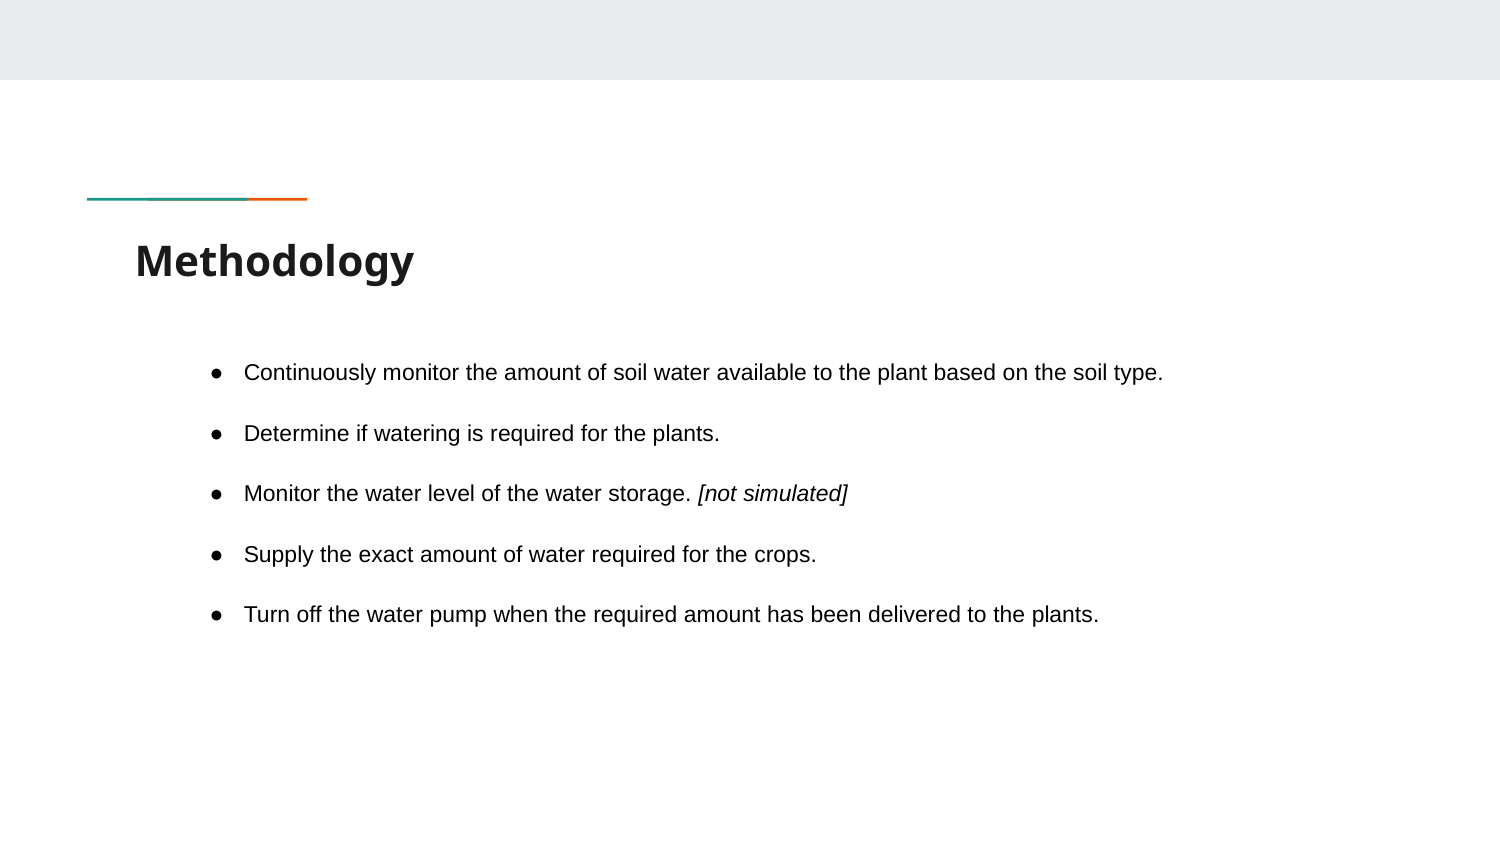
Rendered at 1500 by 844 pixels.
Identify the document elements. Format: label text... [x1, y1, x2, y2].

title Methodology [119, 216, 1381, 305]
list ● Continuously monitor the amount of soil water available to the plant based on the soil type. ● Determine if watering is required for the plants. ● Monitor the water level of the water storage. [not simulated] ● Supply the exact amount of water required for the crops. ● Turn off the water pump when the required amount has been delivered to the plants. [119, 341, 1381, 712]
